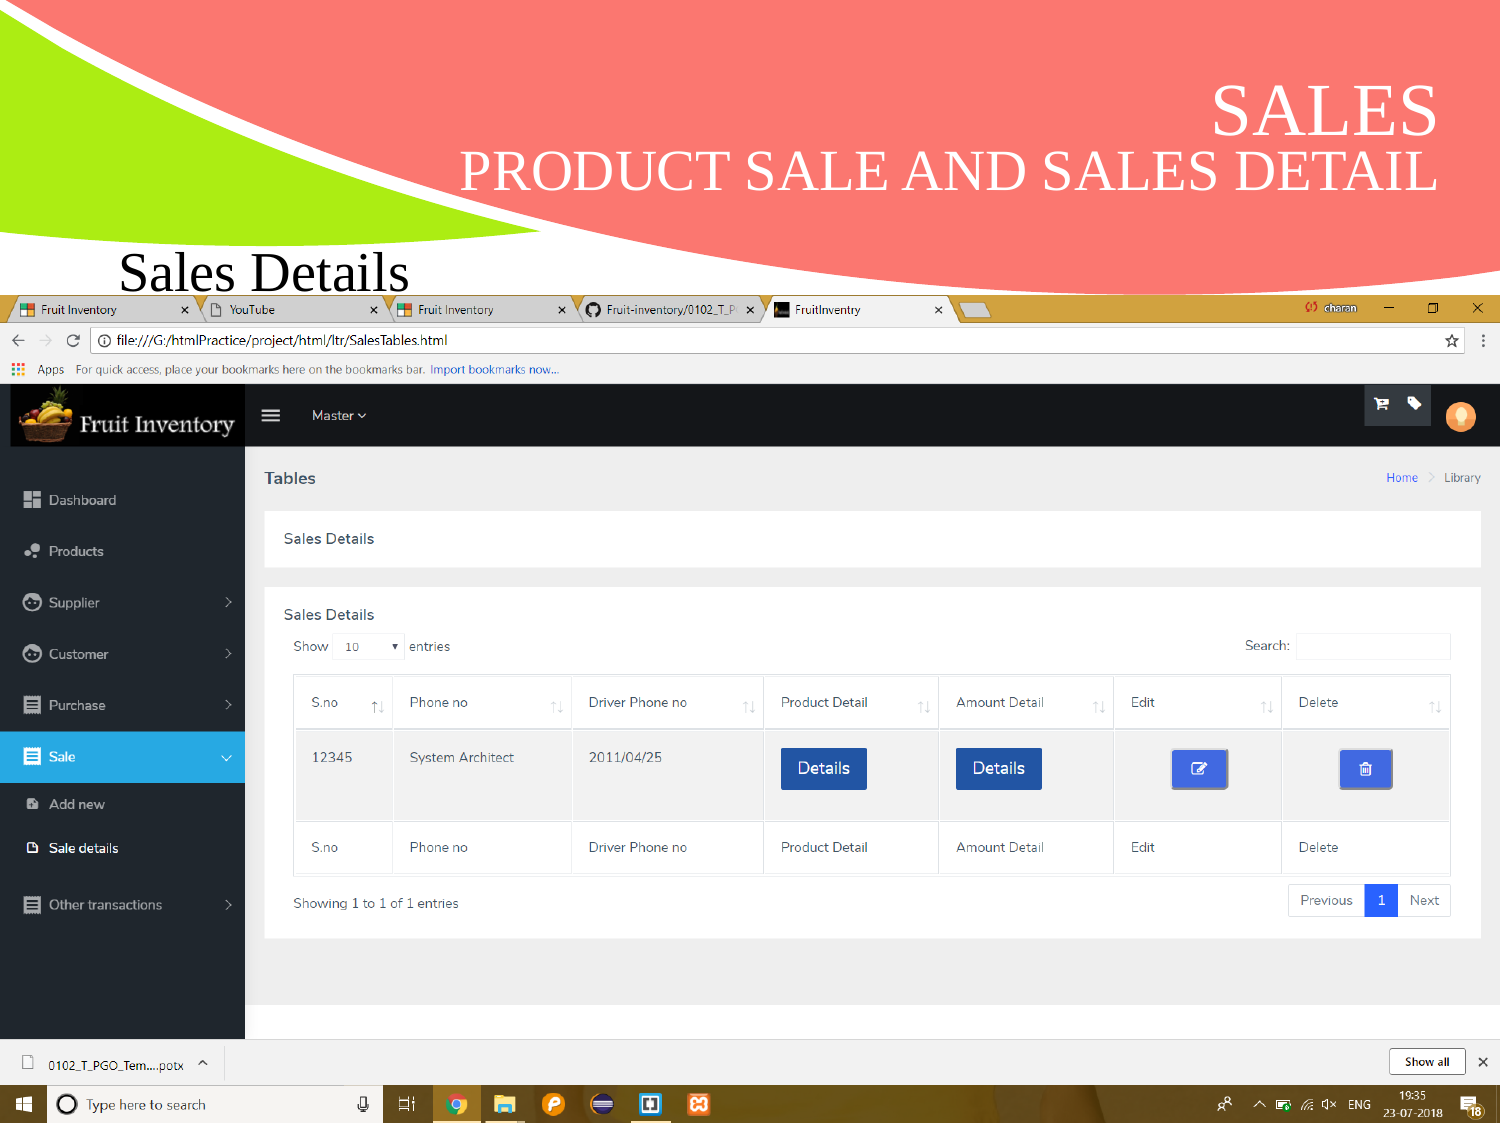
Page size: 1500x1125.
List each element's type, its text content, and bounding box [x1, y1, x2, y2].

subtitle Product SALE AND SALES DETAIL [375, 132, 1500, 250]
title Sales [103, 2, 1500, 220]
picture [0, 295, 1500, 1123]
list Sales Details [103, 235, 1397, 295]
